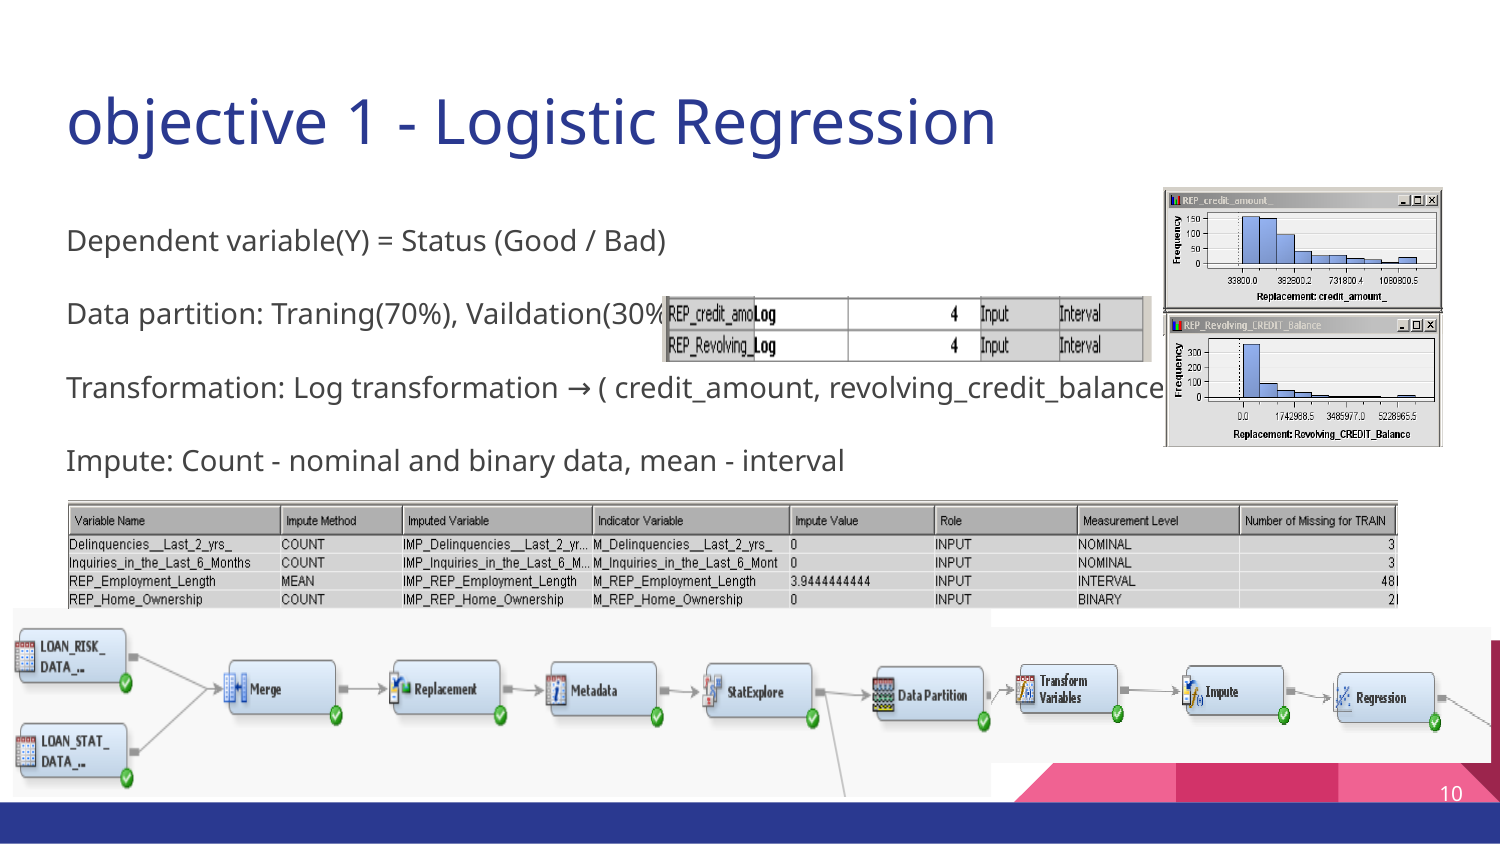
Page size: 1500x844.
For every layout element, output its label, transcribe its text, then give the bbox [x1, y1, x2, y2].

title objective 1 - Logistic Regression [51, 67, 1449, 167]
picture [661, 296, 1152, 362]
slide_number 10 [1387, 772, 1478, 828]
picture [1162, 186, 1444, 447]
picture [12, 500, 1492, 797]
list Dependent variable(Y) = Status (Good / Bad) Data partition: Traning(70%), Vaildation(30%) Transformation: Log transformation → ( credit_amount, revolving_credit_balance) Impute: Count - nominal and binary data, mean - interval [51, 201, 1449, 625]
